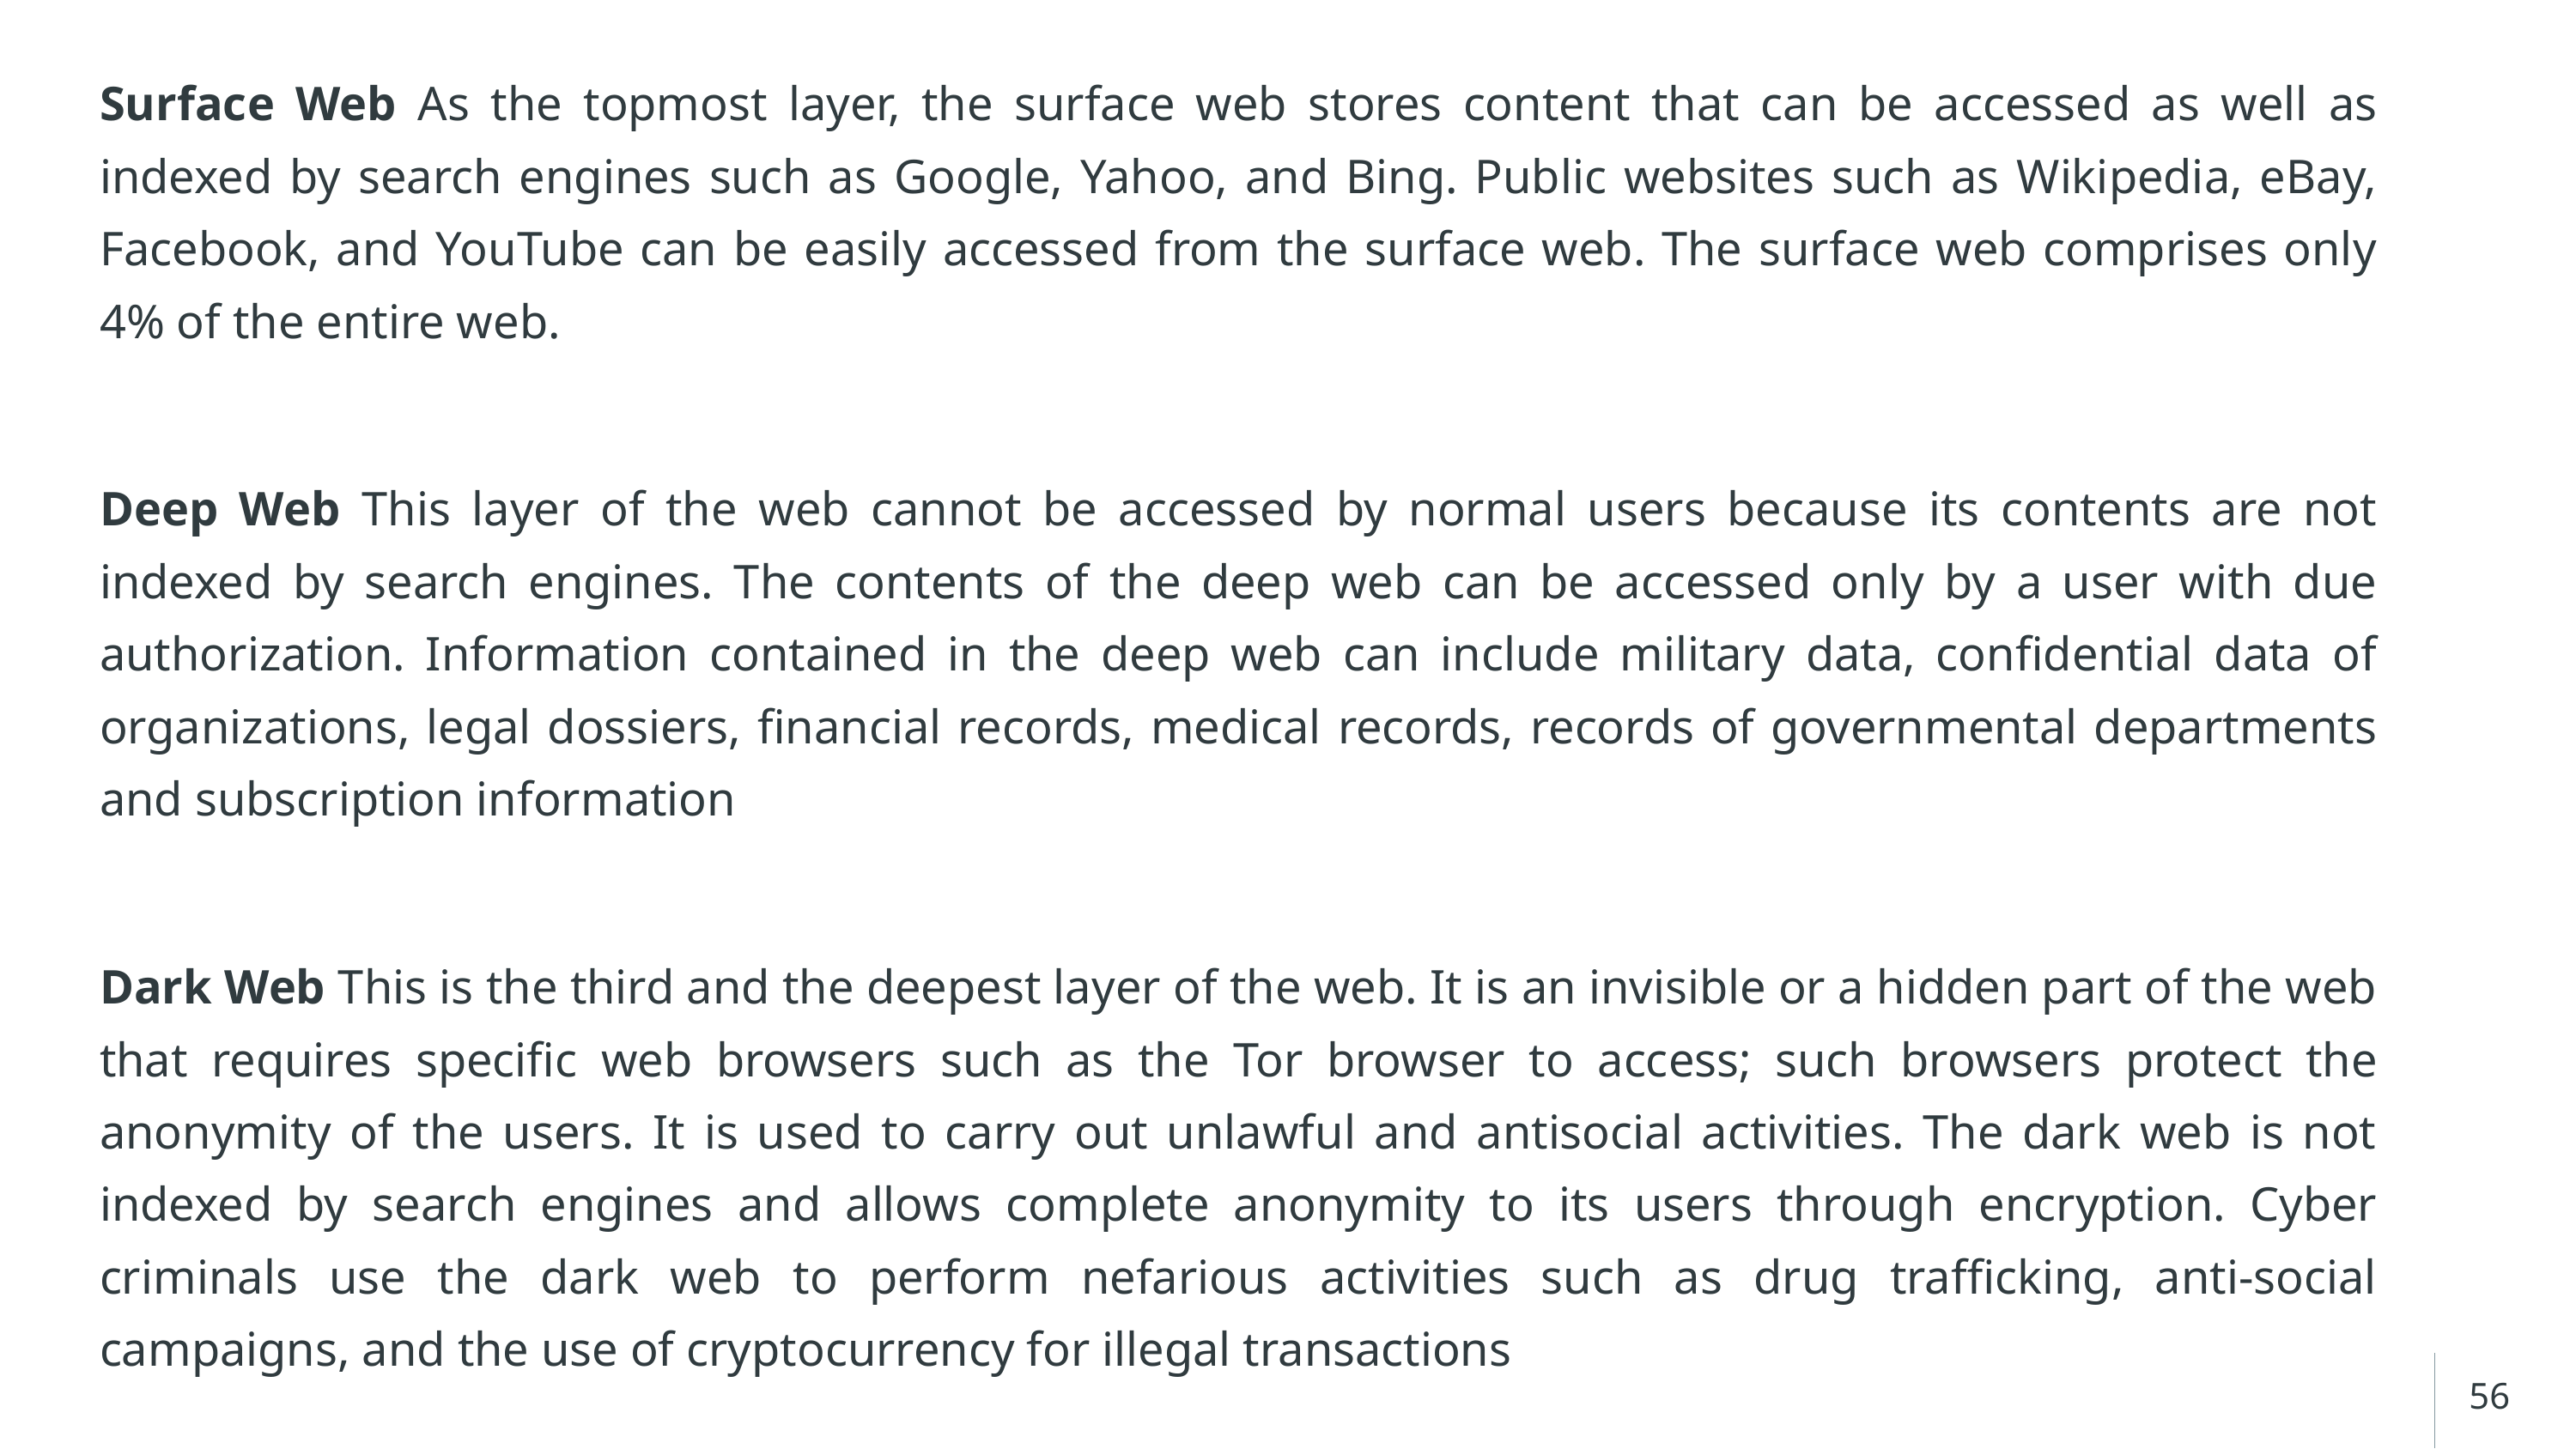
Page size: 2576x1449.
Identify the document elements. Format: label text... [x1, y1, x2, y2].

text_box 56 [2447, 1367, 2537, 1445]
list Surface Web As the topmost layer, the surface web stores content that can be accessed as well as indexed by search engines such as Google, Yahoo, and Bing. Public websites such as Wikipedia, eBay, Facebook, and YouTube can be easily accessed from the surface web. The surface web comprises only 4% of the entire web. Deep Web This layer of the web cannot be accessed by normal users because its contents are not indexed by search engines. The contents of the deep web can be accessed only by a user with due authorization. Information contained in the deep web can include military data, confidential data of organizations, legal dossiers, financial records, medical records, records of governmental departments and subscription information Dark Web This is the third and the deepest layer of the web. It is an invisible or a hidden part of the web that requires specific web browsers such as the Tor browser to access; such browsers protect the anonymity of the users. It is used to carry out unlawful and antisocial activities. The dark web is not indexed by search engines and allows complete anonymity to its users through encryption. Cyber criminals use the dark web to perform nefarious activities such as drug trafficking, anti-social campaigns, and the use of cryptocurrency for illegal transactions [87, 51, 2393, 1383]
